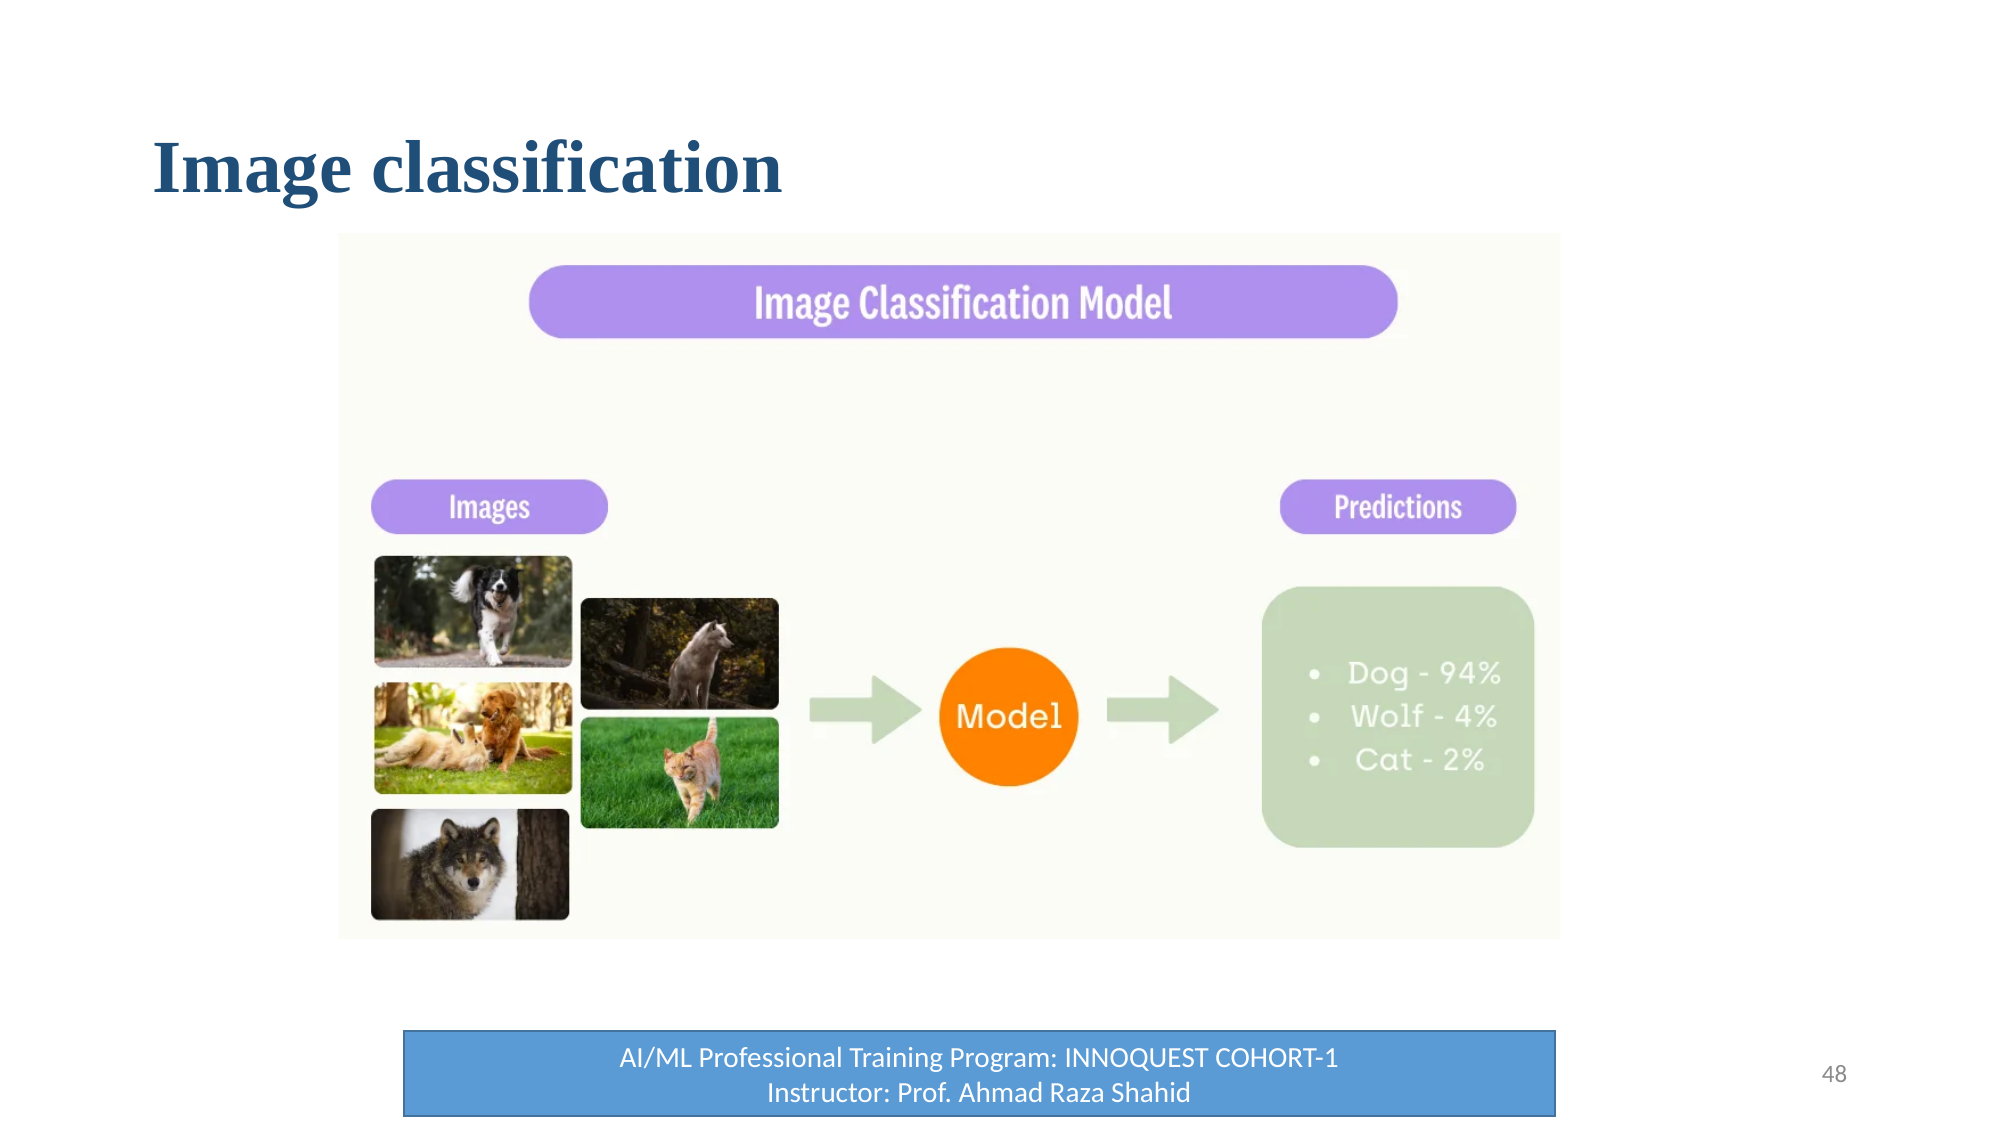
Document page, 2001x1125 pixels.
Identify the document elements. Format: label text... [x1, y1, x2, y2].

slide_number 48 [1412, 1042, 1863, 1103]
title Image classification [137, 59, 1863, 278]
text_box AI/ML Professional Training Program: INNOQUEST COHORT-1 Instructor: Prof. Ahmad Raza Shahid [403, 1030, 1556, 1117]
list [338, 233, 1561, 939]
